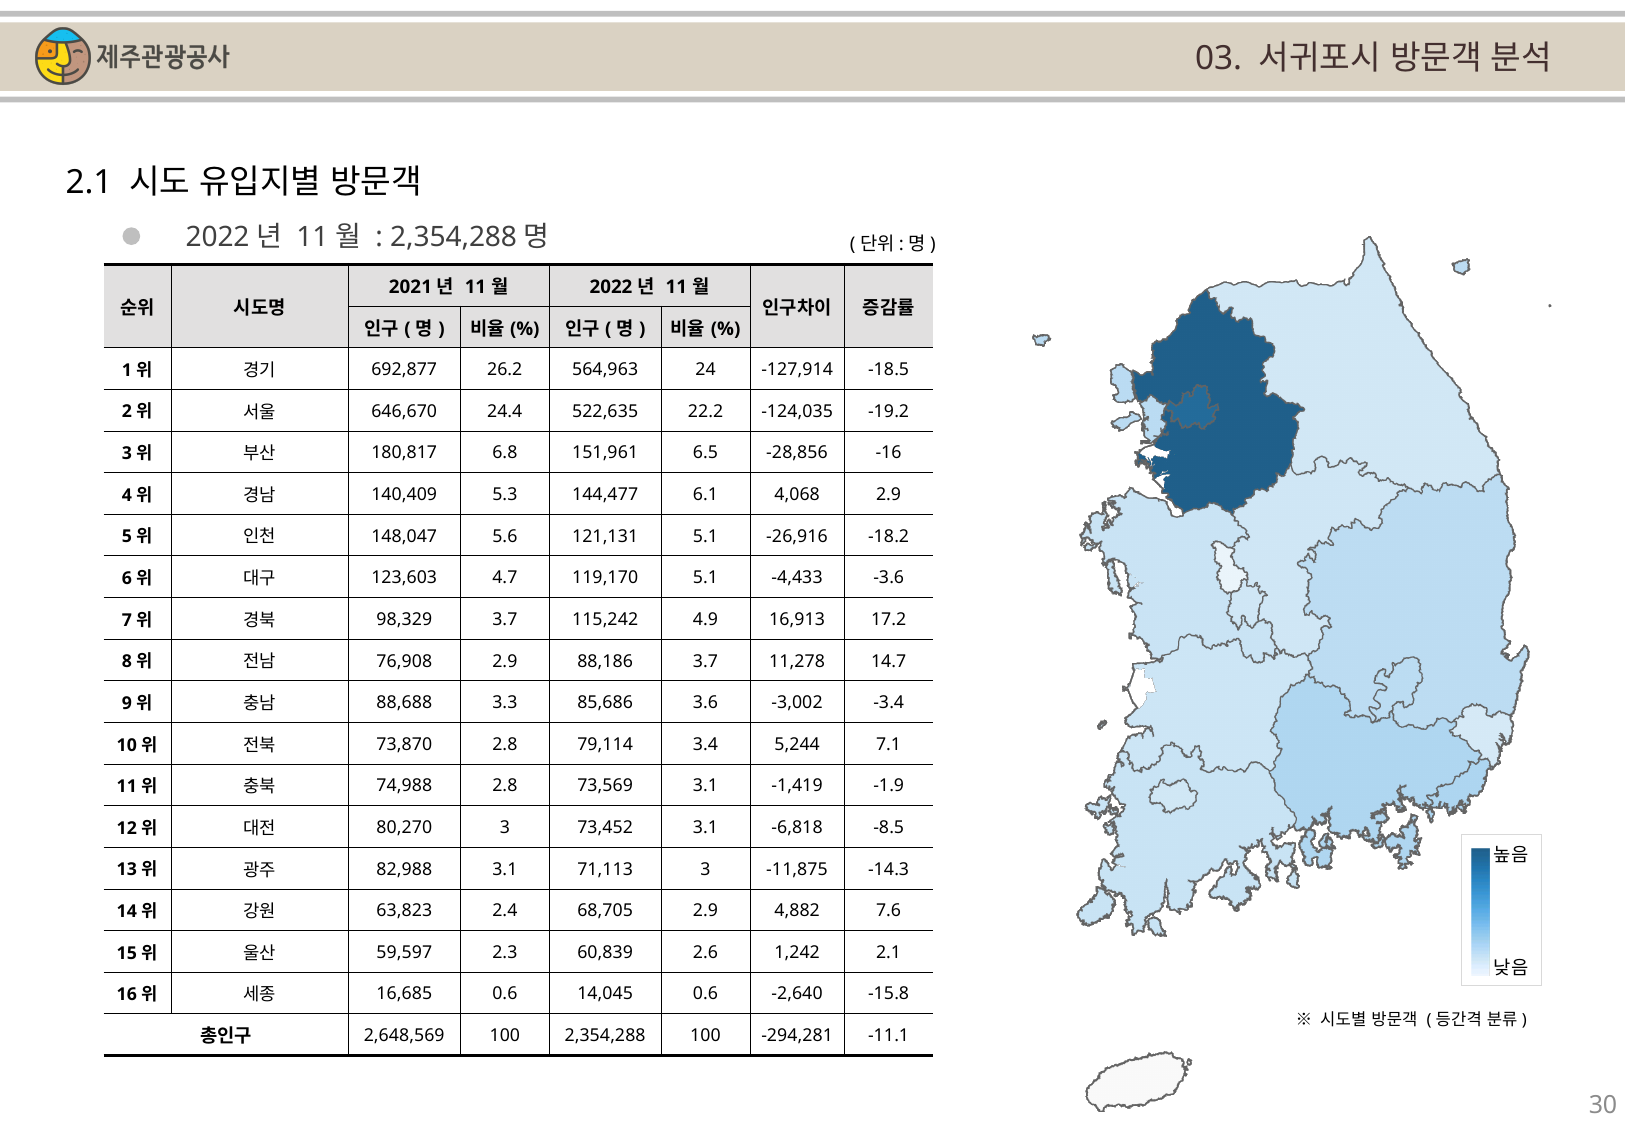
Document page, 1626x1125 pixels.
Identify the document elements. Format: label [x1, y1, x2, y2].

table_cell [662, 973, 750, 1013]
table_cell [172, 432, 348, 472]
table_cell [662, 681, 750, 722]
table_cell [172, 806, 348, 847]
table_cell [662, 806, 750, 847]
table_cell [751, 473, 844, 514]
table_cell [349, 765, 460, 805]
table_cell [349, 806, 460, 847]
table_cell [550, 473, 661, 514]
table_cell [845, 765, 933, 805]
picture [944, 236, 1625, 1112]
table_cell [845, 390, 933, 431]
table_cell [662, 890, 750, 930]
table_cell [104, 931, 171, 972]
table_cell [349, 515, 460, 555]
table_cell [349, 1014, 460, 1054]
table_cell [662, 598, 750, 639]
table_cell [845, 640, 933, 680]
table_cell [349, 890, 460, 930]
table_cell [104, 473, 171, 514]
table_cell [751, 556, 844, 597]
table_cell [104, 598, 171, 639]
table_cell [172, 473, 348, 514]
table_cell [662, 390, 750, 431]
table_header [349, 266, 549, 306]
table_cell [461, 806, 549, 847]
table_cell [172, 348, 348, 389]
table_cell [349, 307, 460, 347]
table_cell [104, 556, 171, 597]
table_cell [550, 515, 661, 555]
table_cell [172, 848, 348, 889]
table_cell [104, 806, 171, 847]
table_cell [751, 806, 844, 847]
table_cell [461, 307, 549, 347]
table_cell [461, 348, 549, 389]
table_header [751, 266, 844, 347]
table_cell [172, 598, 348, 639]
table_cell [349, 681, 460, 722]
table_cell [550, 640, 661, 680]
table_cell [104, 765, 171, 805]
table_cell [845, 1014, 933, 1054]
table_cell [461, 973, 549, 1013]
table_cell [172, 556, 348, 597]
table_cell [461, 556, 549, 597]
table_cell [550, 390, 661, 431]
table_cell [172, 723, 348, 764]
table_cell [550, 598, 661, 639]
table_cell [104, 1014, 348, 1054]
table_cell [550, 848, 661, 889]
table_cell [349, 348, 460, 389]
table_cell [845, 890, 933, 930]
table_header [104, 266, 171, 347]
table_cell [751, 515, 844, 555]
table_cell [550, 348, 661, 389]
table_cell [662, 765, 750, 805]
table_cell [550, 890, 661, 930]
table_cell [751, 681, 844, 722]
table_cell [104, 640, 171, 680]
table_cell [461, 681, 549, 722]
table_cell [172, 931, 348, 972]
table_cell [461, 473, 549, 514]
table_cell [104, 973, 171, 1013]
table_cell [349, 973, 460, 1013]
table_cell [172, 681, 348, 722]
table_cell [172, 640, 348, 680]
table_cell [662, 307, 750, 347]
text_box [121, 226, 141, 246]
table_cell [751, 931, 844, 972]
table_cell [845, 723, 933, 764]
table_cell [662, 515, 750, 555]
table_cell [349, 390, 460, 431]
table_cell [172, 973, 348, 1013]
table_cell [550, 556, 661, 597]
table_cell [662, 640, 750, 680]
picture [31, 26, 232, 87]
table_cell [662, 931, 750, 972]
table_cell [461, 598, 549, 639]
table_cell [662, 723, 750, 764]
table_cell [104, 848, 171, 889]
table_cell [104, 515, 171, 555]
table_cell [662, 348, 750, 389]
table_cell [845, 931, 933, 972]
table_cell [751, 723, 844, 764]
table_cell [104, 390, 171, 431]
text_box [835, 224, 951, 262]
table_cell [461, 390, 549, 431]
table_cell [845, 806, 933, 847]
table_cell [104, 432, 171, 472]
table_cell [461, 515, 549, 555]
table_cell [751, 432, 844, 472]
table_cell [751, 890, 844, 930]
table_cell [751, 348, 844, 389]
table_cell [845, 848, 933, 889]
table_cell [349, 931, 460, 972]
table_cell [550, 307, 661, 347]
table_cell [104, 681, 171, 722]
table_cell [461, 1014, 549, 1054]
table_cell [172, 515, 348, 555]
table_cell [461, 640, 549, 680]
table_cell [751, 1014, 844, 1054]
table_cell [349, 473, 460, 514]
table_cell [172, 765, 348, 805]
table_cell [349, 640, 460, 680]
table_cell [845, 973, 933, 1013]
table_cell [751, 848, 844, 889]
table_cell [349, 556, 460, 597]
slide_number [1251, 1112, 1618, 1123]
table_cell [461, 931, 549, 972]
table_cell [845, 348, 933, 389]
table_cell [550, 806, 661, 847]
text_box [1461, 833, 1558, 988]
table_cell [751, 640, 844, 680]
table_cell [104, 890, 171, 930]
table_cell [662, 1014, 750, 1054]
table_cell [461, 723, 549, 764]
table_cell [751, 973, 844, 1013]
table_header [550, 266, 750, 306]
text_box [170, 210, 565, 260]
text_box [50, 152, 1144, 208]
table_cell [751, 765, 844, 805]
table_cell [461, 848, 549, 889]
table_cell [845, 598, 933, 639]
table_cell [845, 681, 933, 722]
table_cell [349, 598, 460, 639]
table_cell [550, 765, 661, 805]
table_cell [104, 348, 171, 389]
table_cell [104, 723, 171, 764]
table_cell [550, 931, 661, 972]
table_cell [751, 390, 844, 431]
table_cell [461, 432, 549, 472]
table_cell [550, 723, 661, 764]
table_cell [349, 723, 460, 764]
table_cell [550, 1014, 661, 1054]
table_cell [662, 473, 750, 514]
table_cell [172, 390, 348, 431]
table_header [845, 266, 933, 347]
table_cell [662, 848, 750, 889]
table_cell [662, 432, 750, 472]
table_cell [461, 890, 549, 930]
table_cell [172, 890, 348, 930]
table_cell [845, 473, 933, 514]
table_cell [662, 556, 750, 597]
table_cell [845, 556, 933, 597]
table_header [172, 266, 348, 347]
table_cell [349, 848, 460, 889]
table_cell [550, 681, 661, 722]
text_box [1002, 28, 1595, 84]
table_cell [349, 432, 460, 472]
table_cell [550, 432, 661, 472]
table_cell [461, 765, 549, 805]
table_cell [845, 515, 933, 555]
table_cell [845, 432, 933, 472]
table_cell [550, 973, 661, 1013]
table_cell [751, 598, 844, 639]
